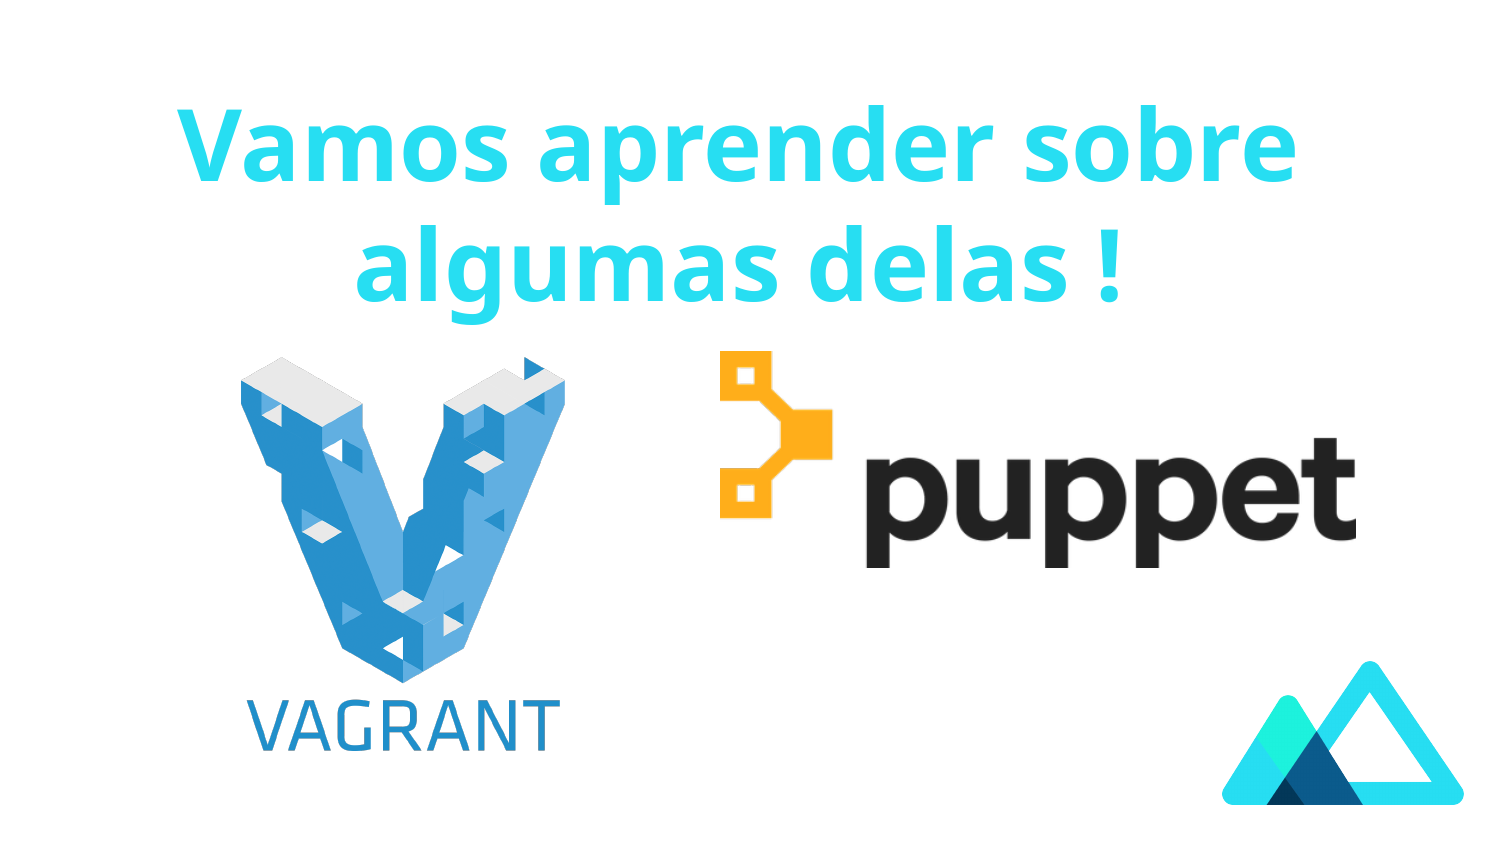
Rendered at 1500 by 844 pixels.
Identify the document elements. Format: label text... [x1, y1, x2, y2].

picture [720, 350, 1357, 568]
picture [241, 357, 565, 752]
text_box Vamos aprender sobre algumas delas ! [40, 66, 1438, 161]
picture [1222, 661, 1465, 805]
